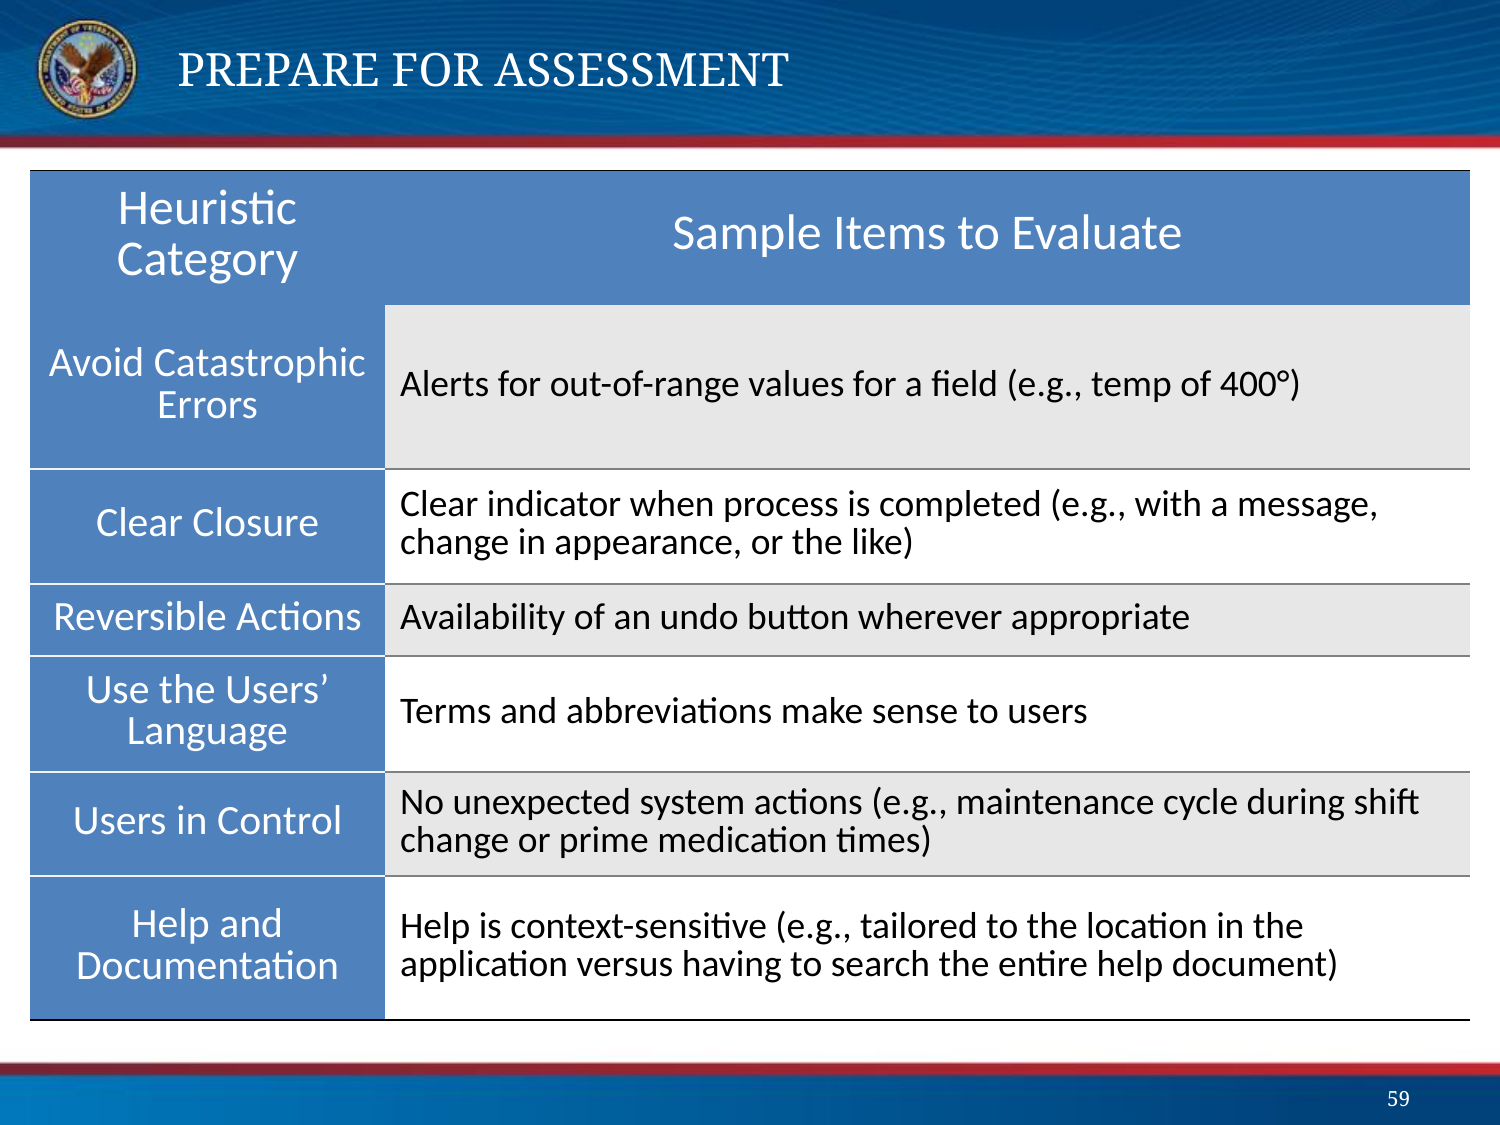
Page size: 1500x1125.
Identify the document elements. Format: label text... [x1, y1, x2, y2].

table_header Heuristic Category [30, 171, 385, 305]
table_cell Alerts for out-of-range values for a field (e.g., temp of 400°) [385, 305, 1470, 468]
table_cell Availability of an undo button wherever appropriate [385, 585, 1470, 655]
table_cell Terms and abbreviations make sense to users [385, 657, 1470, 771]
table_cell Clear Closure [30, 470, 385, 583]
table_cell Clear indicator when process is completed (e.g., with a message, change in appearance, or the like) [385, 470, 1470, 583]
table_cell Help and Documentation [30, 877, 385, 1019]
table_cell Avoid Catastrophic Errors [30, 305, 385, 468]
picture [0, 0, 1500, 1125]
table_cell Help is context-sensitive (e.g., tailored to the location in the application versus having to search the entire help document) [385, 877, 1470, 1019]
table_cell Users in Control [30, 773, 385, 875]
table_cell No unexpected system actions (e.g., maintenance cycle during shift change or prime medication times) [385, 773, 1470, 875]
table_header Sample Items to Evaluate [385, 171, 1470, 305]
slide_number 59 [1074, 1074, 1425, 1125]
title Prepare for Assessment [162, 12, 1425, 124]
table_cell Use the Users’ Language [30, 657, 385, 771]
table_cell Reversible Actions [30, 585, 385, 655]
